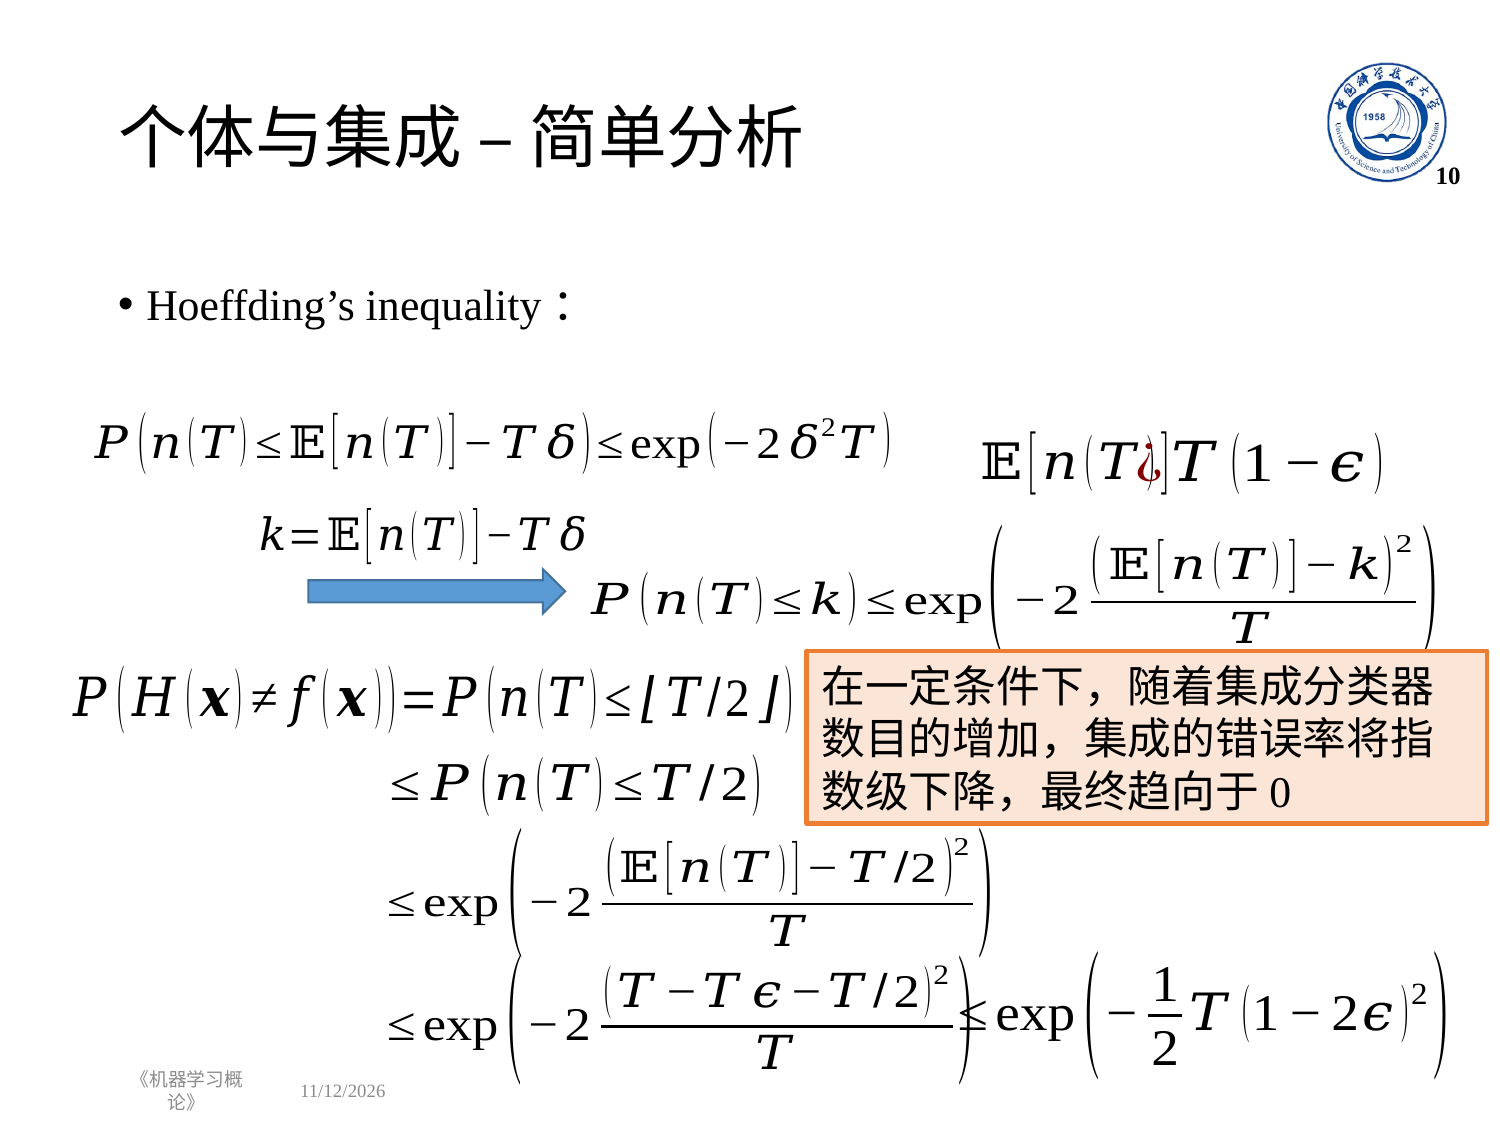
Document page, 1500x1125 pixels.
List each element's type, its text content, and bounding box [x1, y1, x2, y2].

picture [1397, 59, 1450, 144]
slide_number 10 [1372, 144, 1476, 205]
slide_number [285, 1068, 422, 1113]
footer 《机器学习概论》 [104, 1068, 270, 1113]
text_box [307, 566, 567, 616]
text_box 在一定条件下，随着集成分类器数目的增加，集成的错误率将指数级下降，最终趋向于0 [806, 650, 1488, 824]
title 个体与集成 – 简单分析 [103, 59, 1397, 221]
